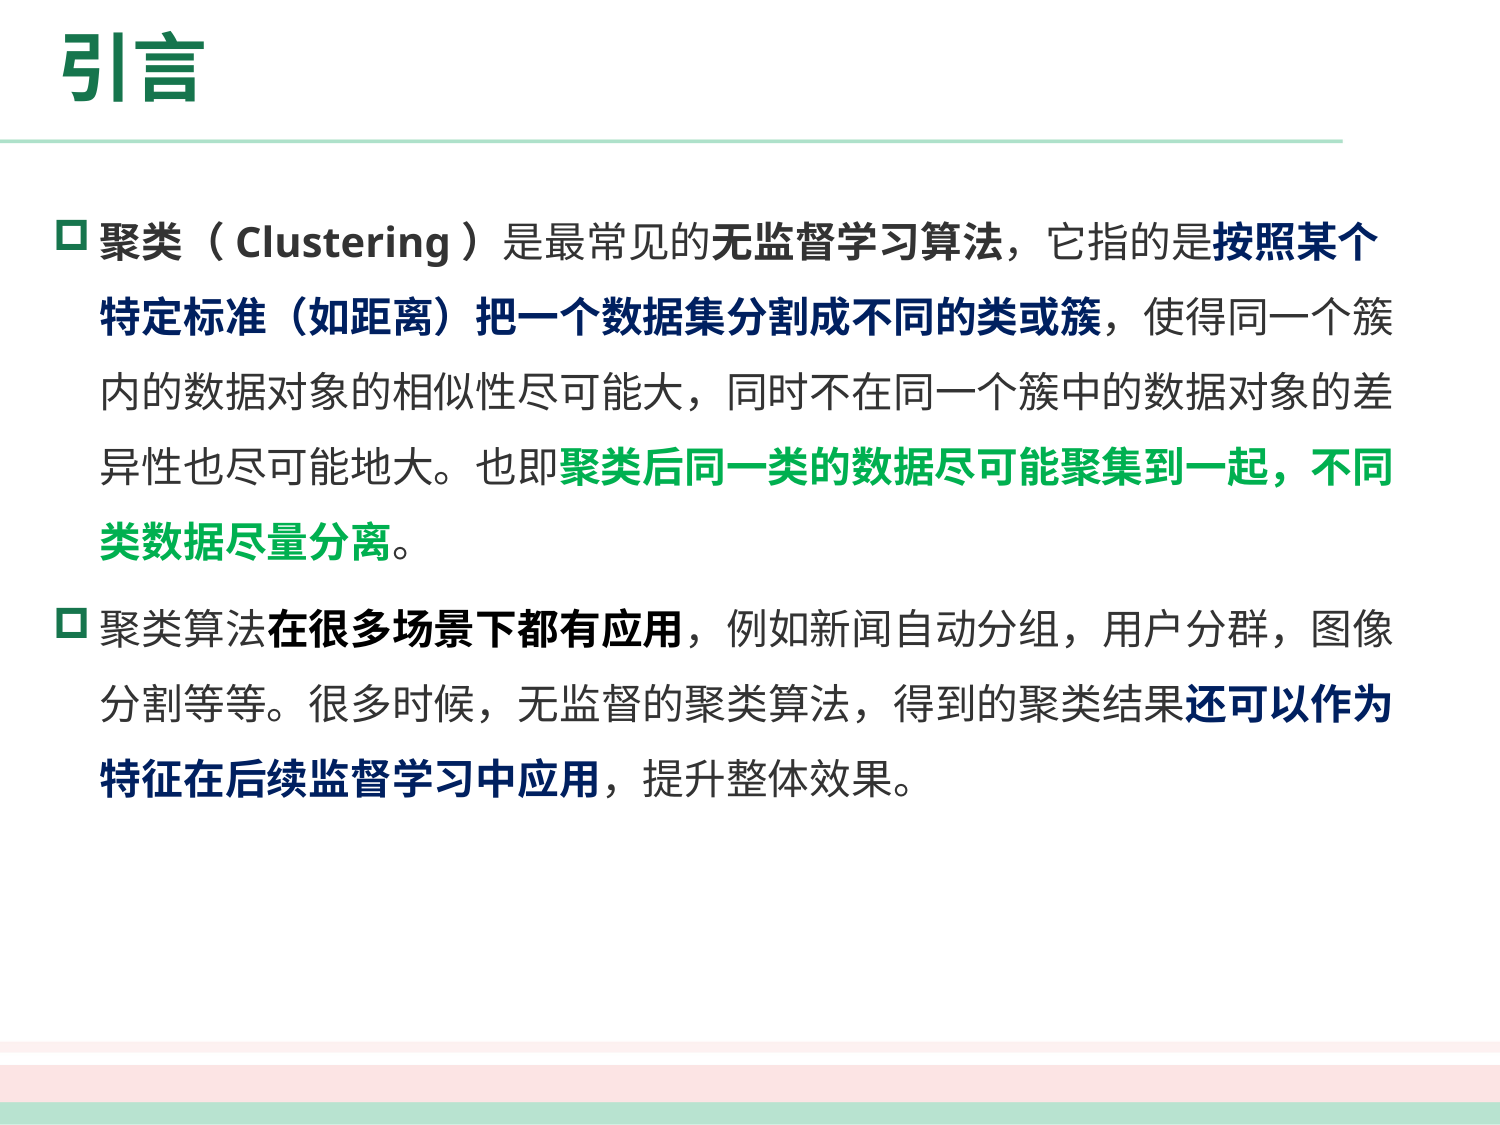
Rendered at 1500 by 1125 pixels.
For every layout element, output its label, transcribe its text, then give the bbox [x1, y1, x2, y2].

picture [0, 0, 1500, 1125]
list 聚类（Clustering）是最常见的无监督学习算法，它指的是按照某个特定标准（如距离）把一个数据集分割成不同的类或簇，使得同一个簇内的数据对象的相似性尽可能大，同时不在同一个簇中的数据对象的差异性也尽可能地大。也即聚类后同一类的数据尽可能聚集到一起，不同类数据尽量分离。 聚类算法在很多场景下都有应用，例如新闻自动分组，用户分群，图像分割等等。很多时候，无监督的聚类算法，得到的聚类结果还可以作为特征在后续监督学习中应用，提升整体效果。 [38, 182, 1421, 840]
title 引言 [42, 7, 1337, 135]
